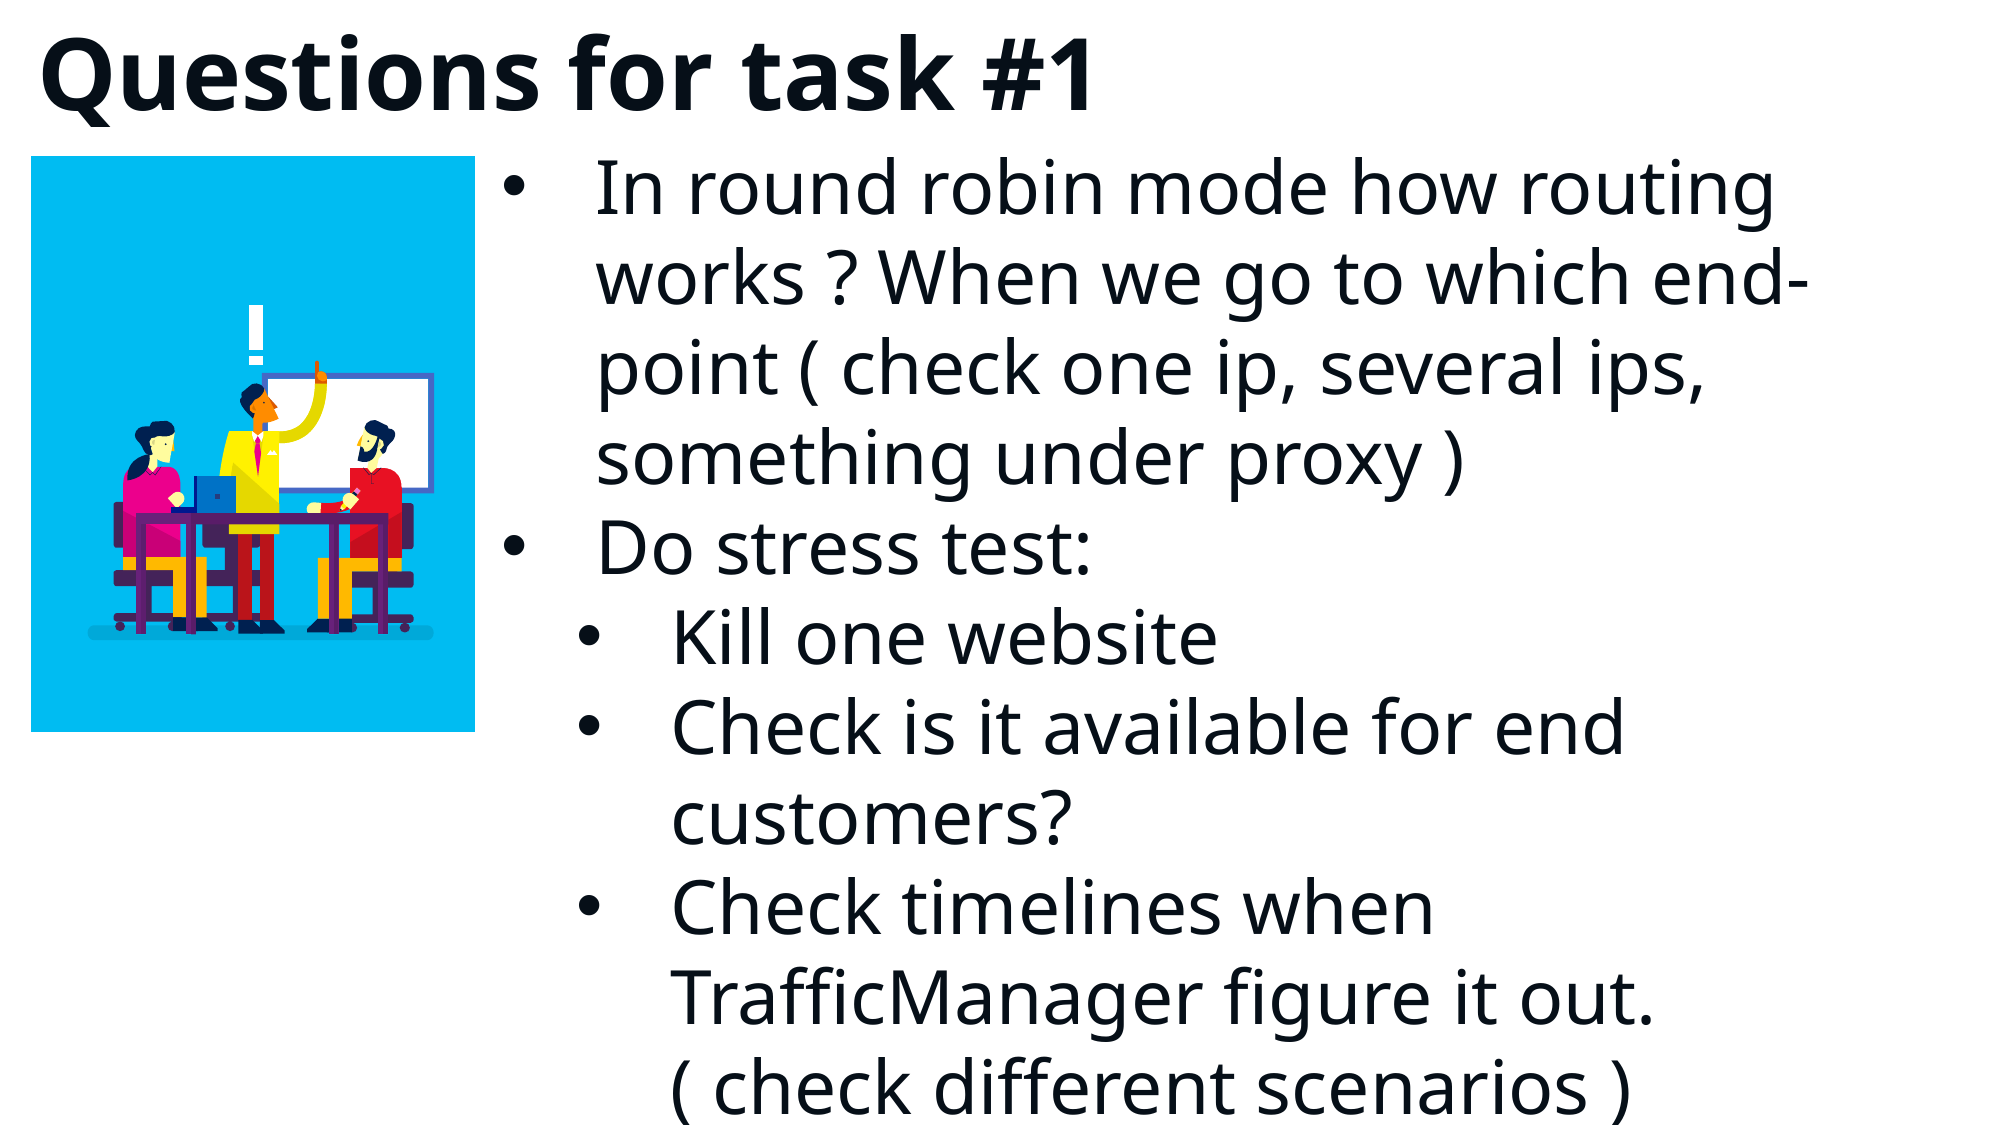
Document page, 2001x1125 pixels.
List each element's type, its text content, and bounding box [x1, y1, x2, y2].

picture [114, 362, 433, 634]
picture [250, 306, 262, 349]
picture [250, 357, 262, 364]
title Questions for task #1 [31, 19, 1721, 138]
text_box In round robin mode how routing works ? When we go to which end-point ( check one ip, several ips, something under proxy ) Do stress test: Kill one website Check is it available for end customers? Check timelines when TrafficManager figure it out. ( check different scenarios ) [486, 132, 1919, 1125]
